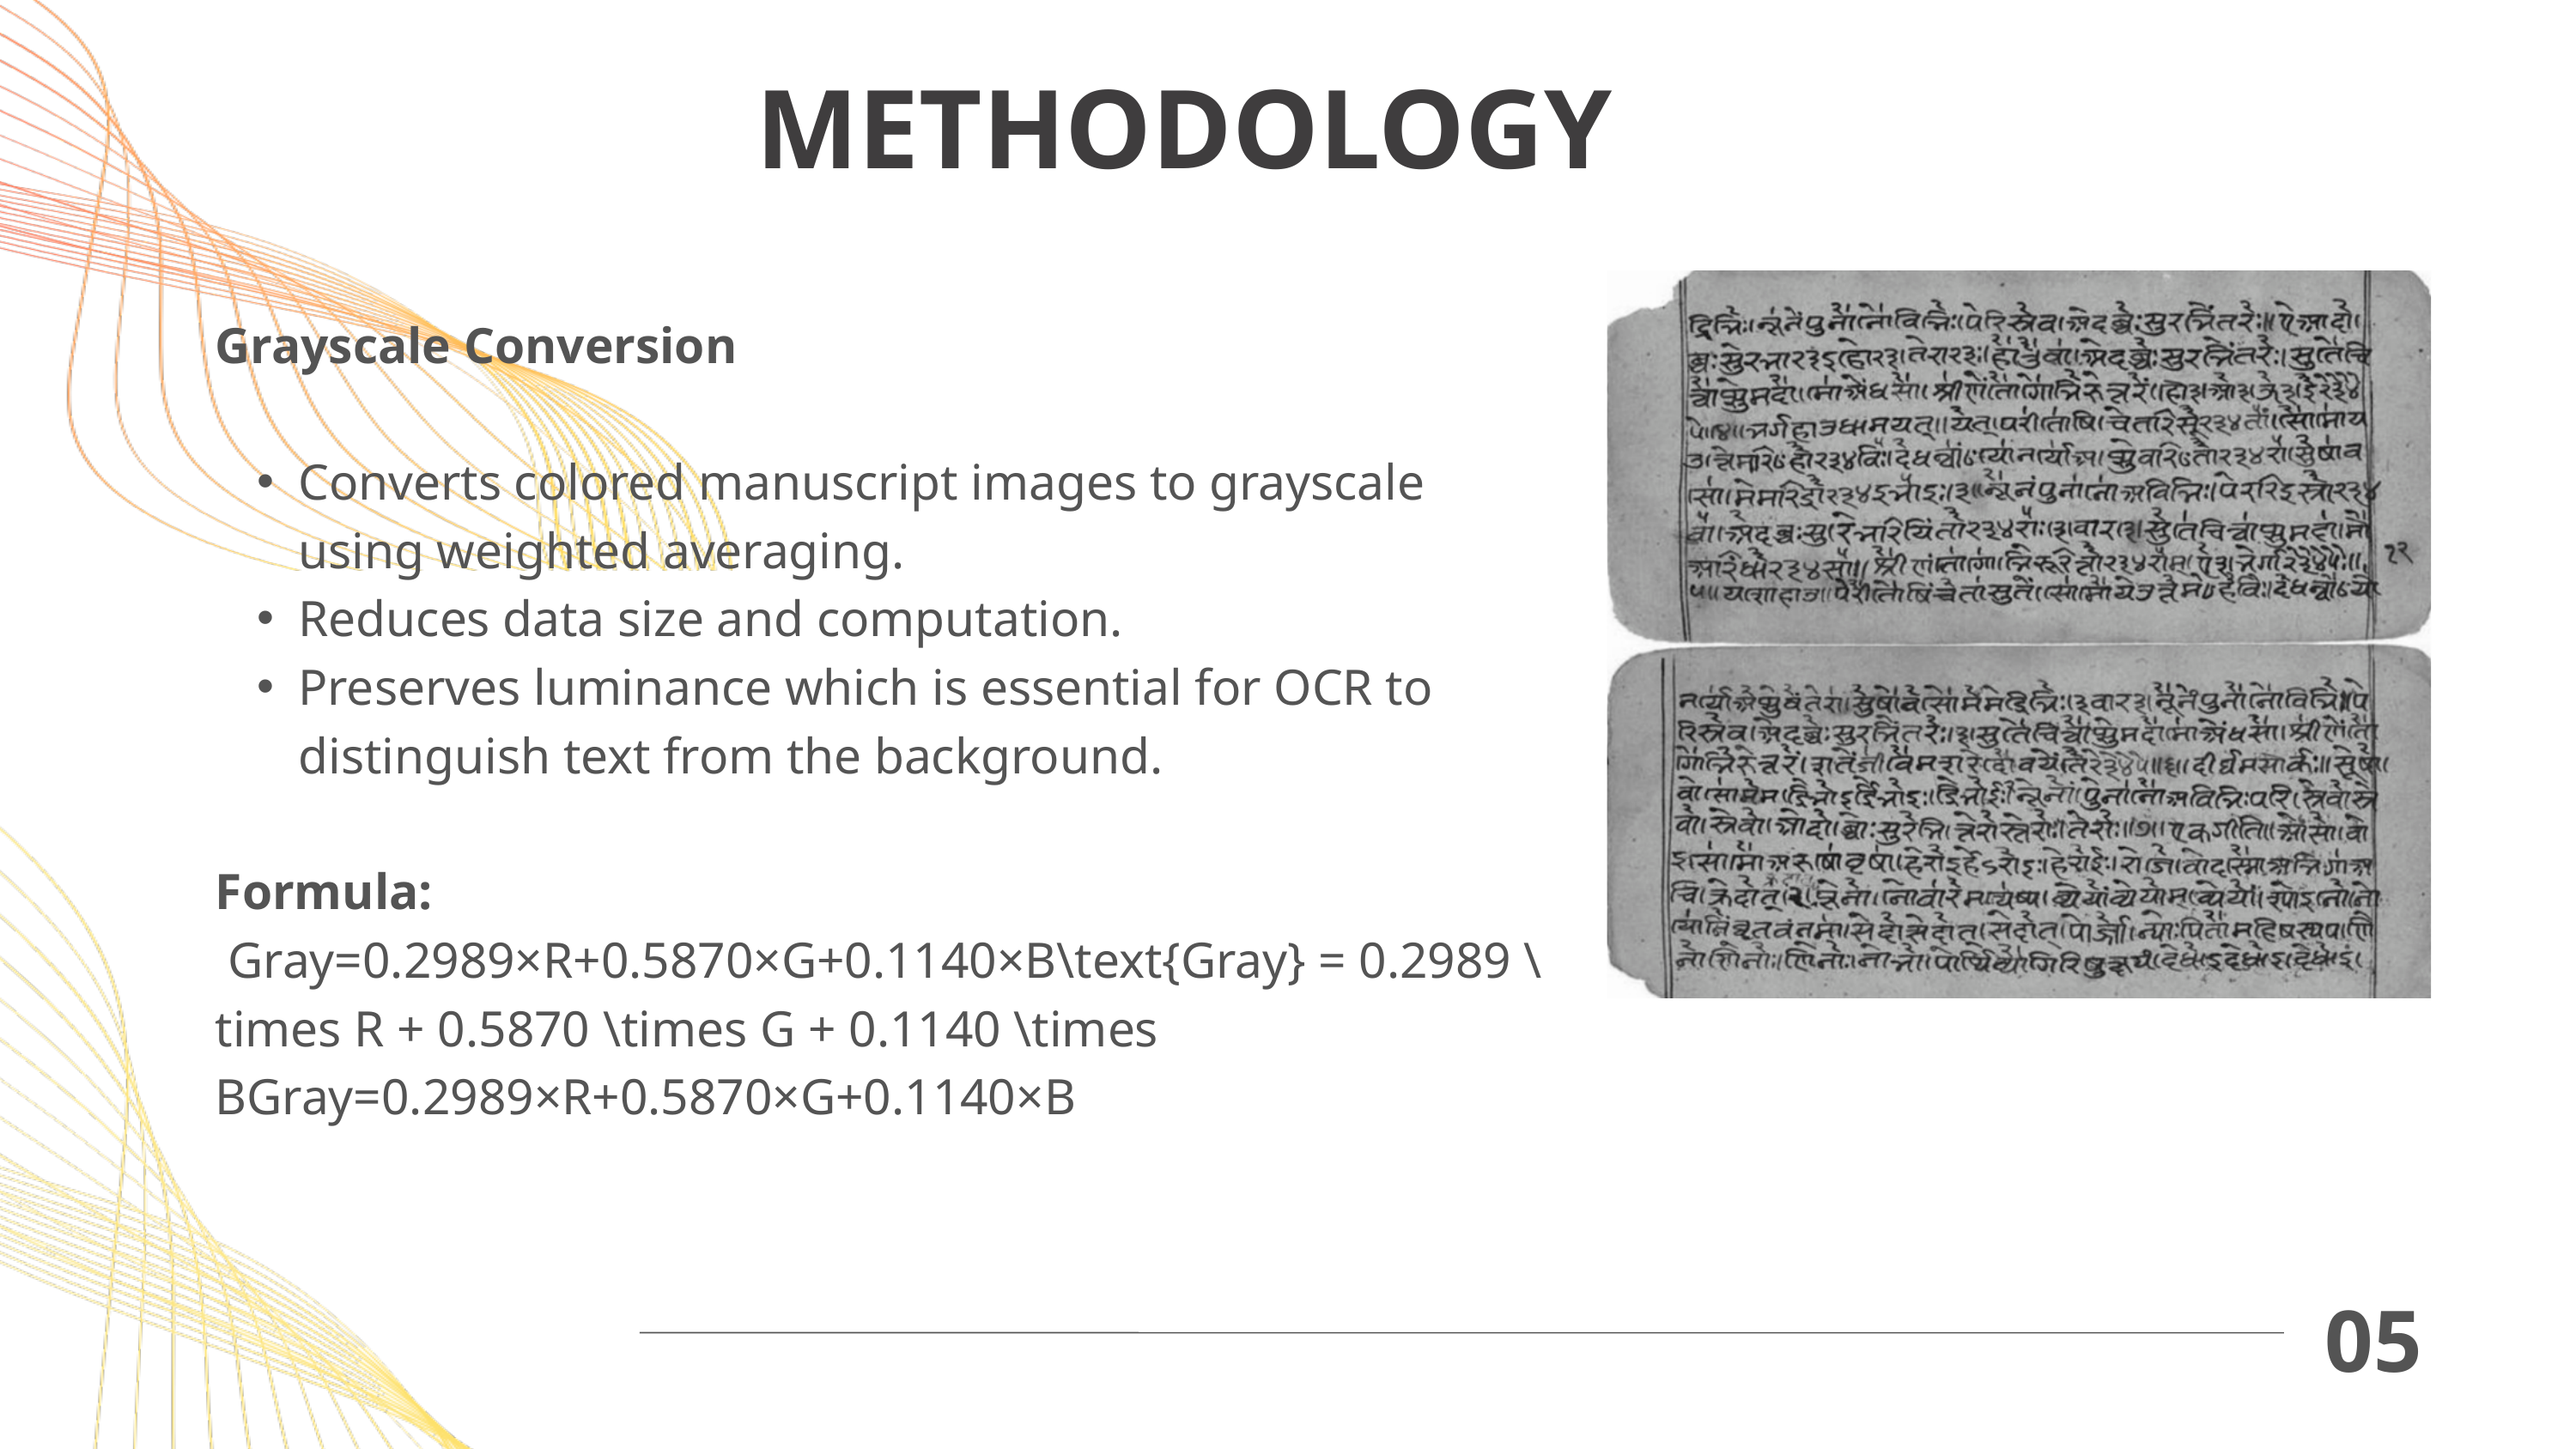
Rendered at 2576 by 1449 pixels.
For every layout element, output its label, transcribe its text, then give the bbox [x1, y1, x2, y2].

text_box METHODOLOGY [611, 38, 1758, 191]
text_box [0, 724, 636, 1449]
text_box Grayscale Conversion Converts colored manuscript images to grayscale using weighted averaging. Reduces data size and computation. Preserves luminance which is essential for OCR to distinguish text from the background. Formula: Gray=0.2989×R+0.5870×G+0.1140×B\text{Gray} = 0.2989 \times R + 0.5870 \times G + 0.1140 \times BGray=0.2989×R+0.5870×G+0.1140×B [215, 305, 1550, 1125]
text_box [1607, 270, 2432, 998]
text_box [0, 0, 733, 572]
text_box 05 [2283, 1270, 2464, 1389]
